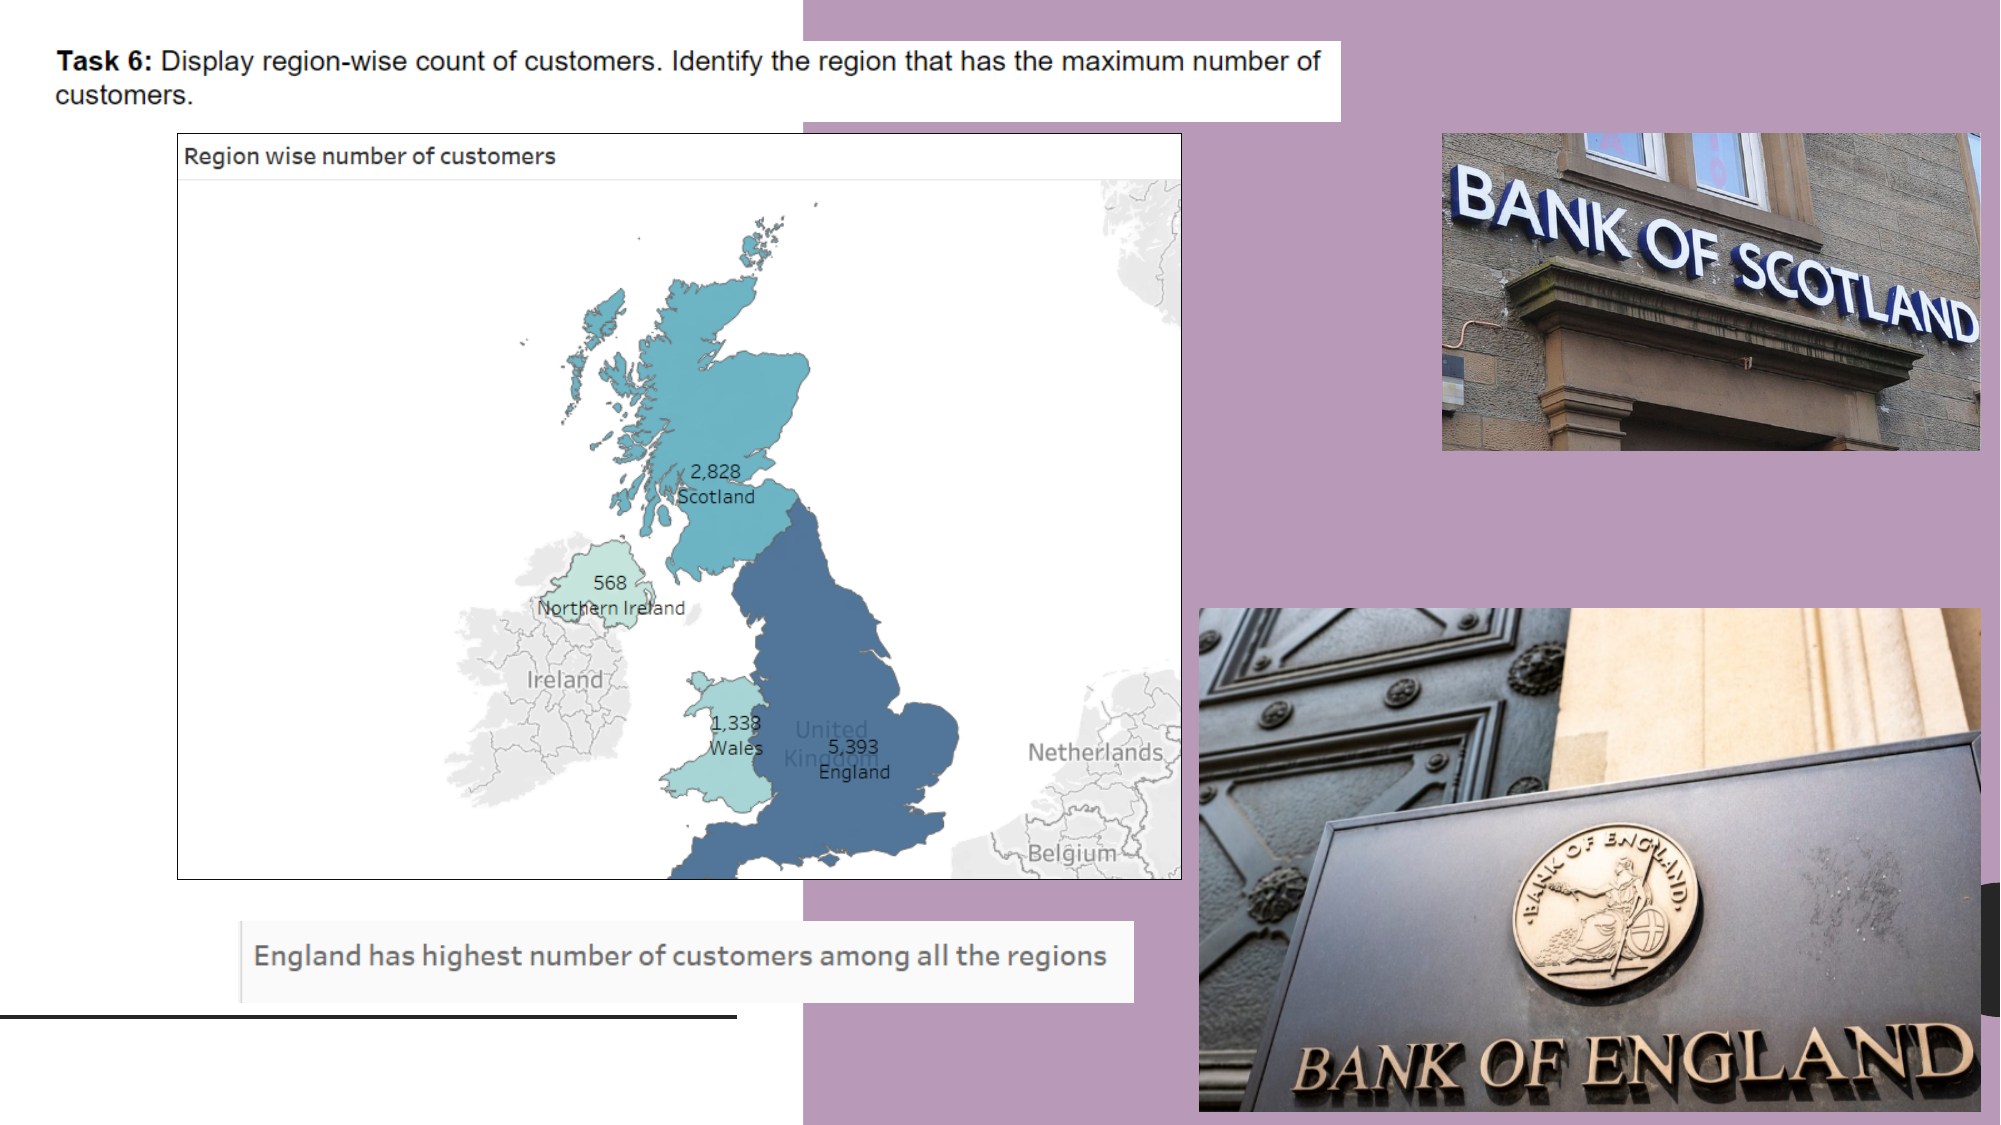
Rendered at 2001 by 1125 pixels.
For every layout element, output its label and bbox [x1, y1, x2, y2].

picture [177, 133, 1182, 880]
picture [1442, 133, 1981, 451]
picture [238, 921, 1134, 1003]
picture [44, 41, 1341, 122]
picture [1199, 608, 1981, 1112]
